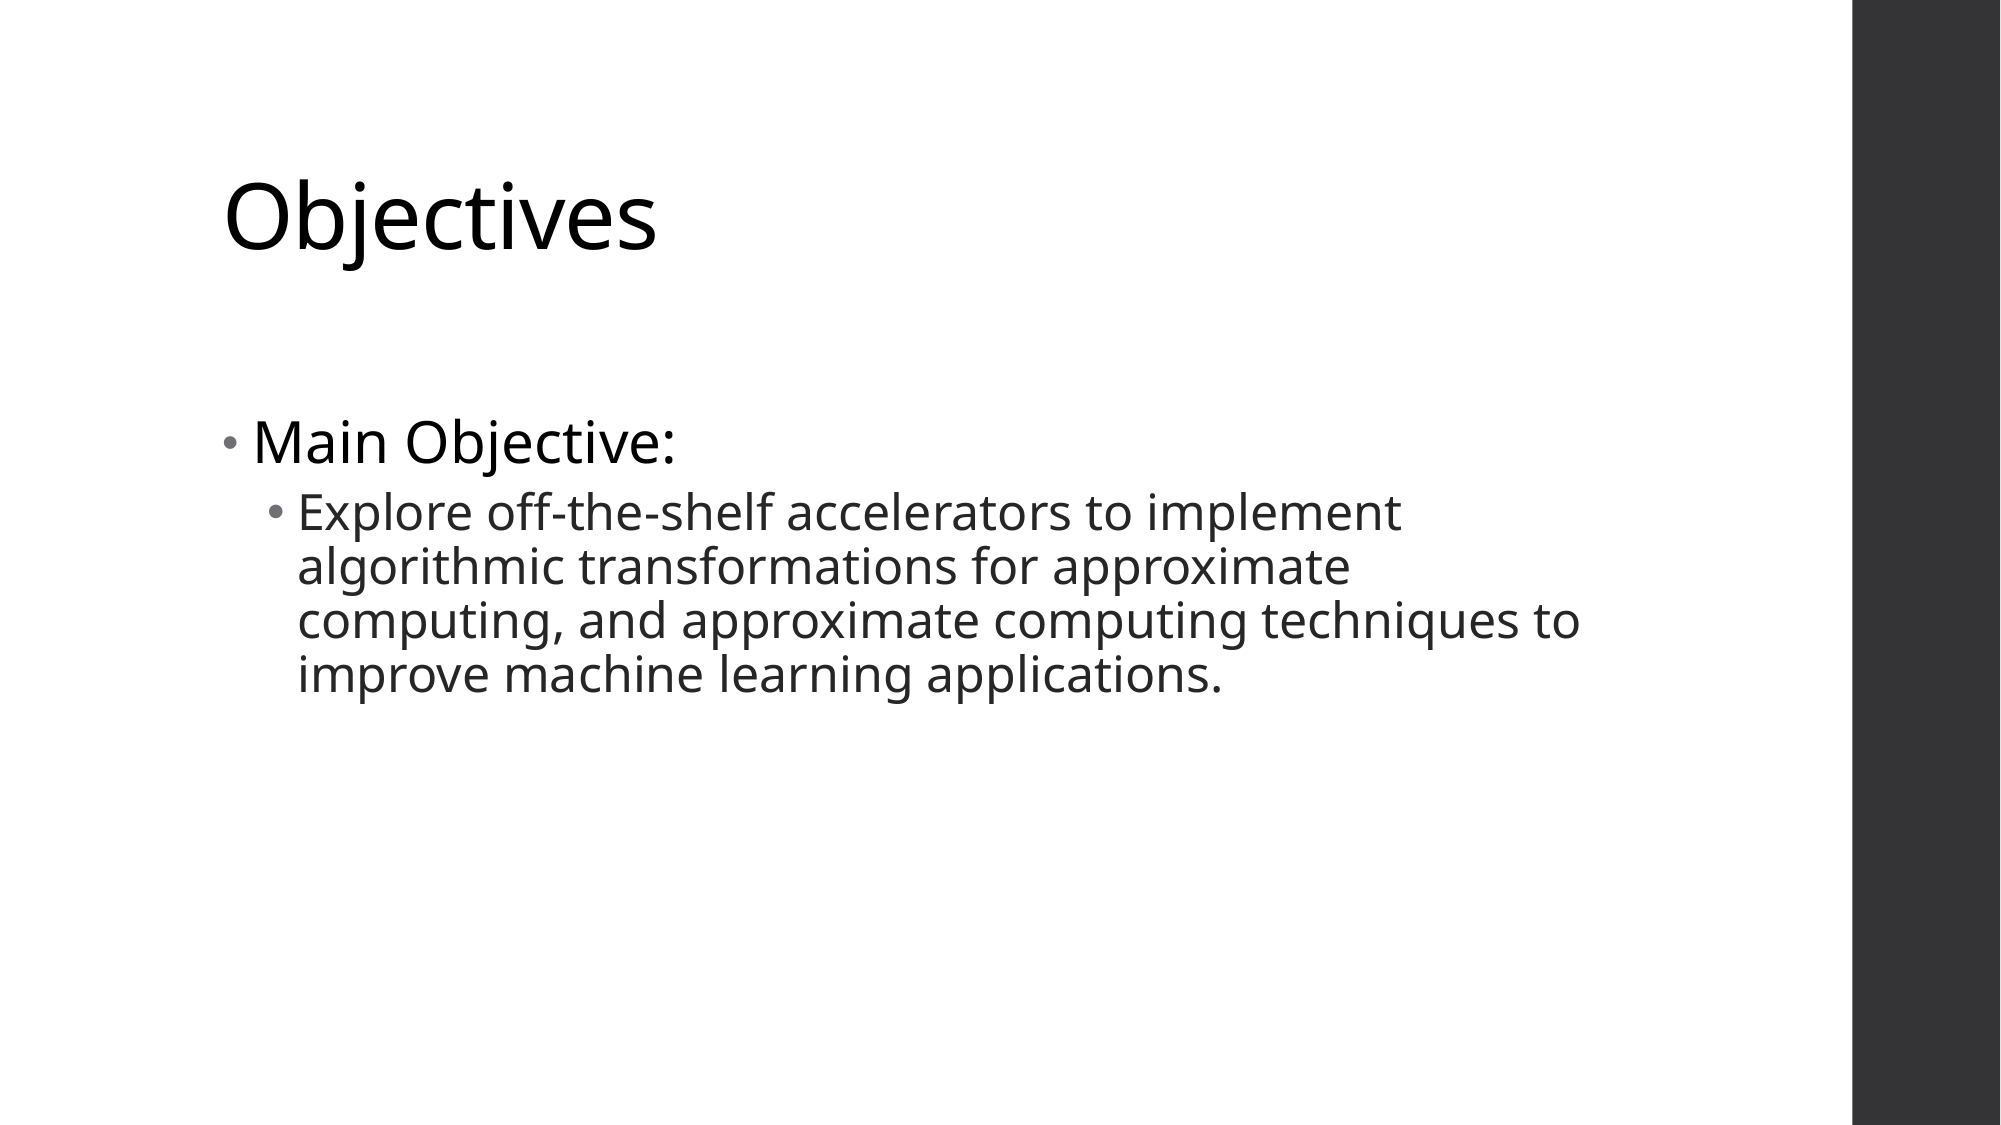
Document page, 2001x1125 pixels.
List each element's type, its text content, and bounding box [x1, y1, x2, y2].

list Main Objective: Explore off-the-shelf accelerators to implement algorithmic transformations for approximate computing, and approximate computing techniques to improve machine learning applications. [206, 299, 1617, 1014]
title Objectives [206, 60, 1797, 278]
